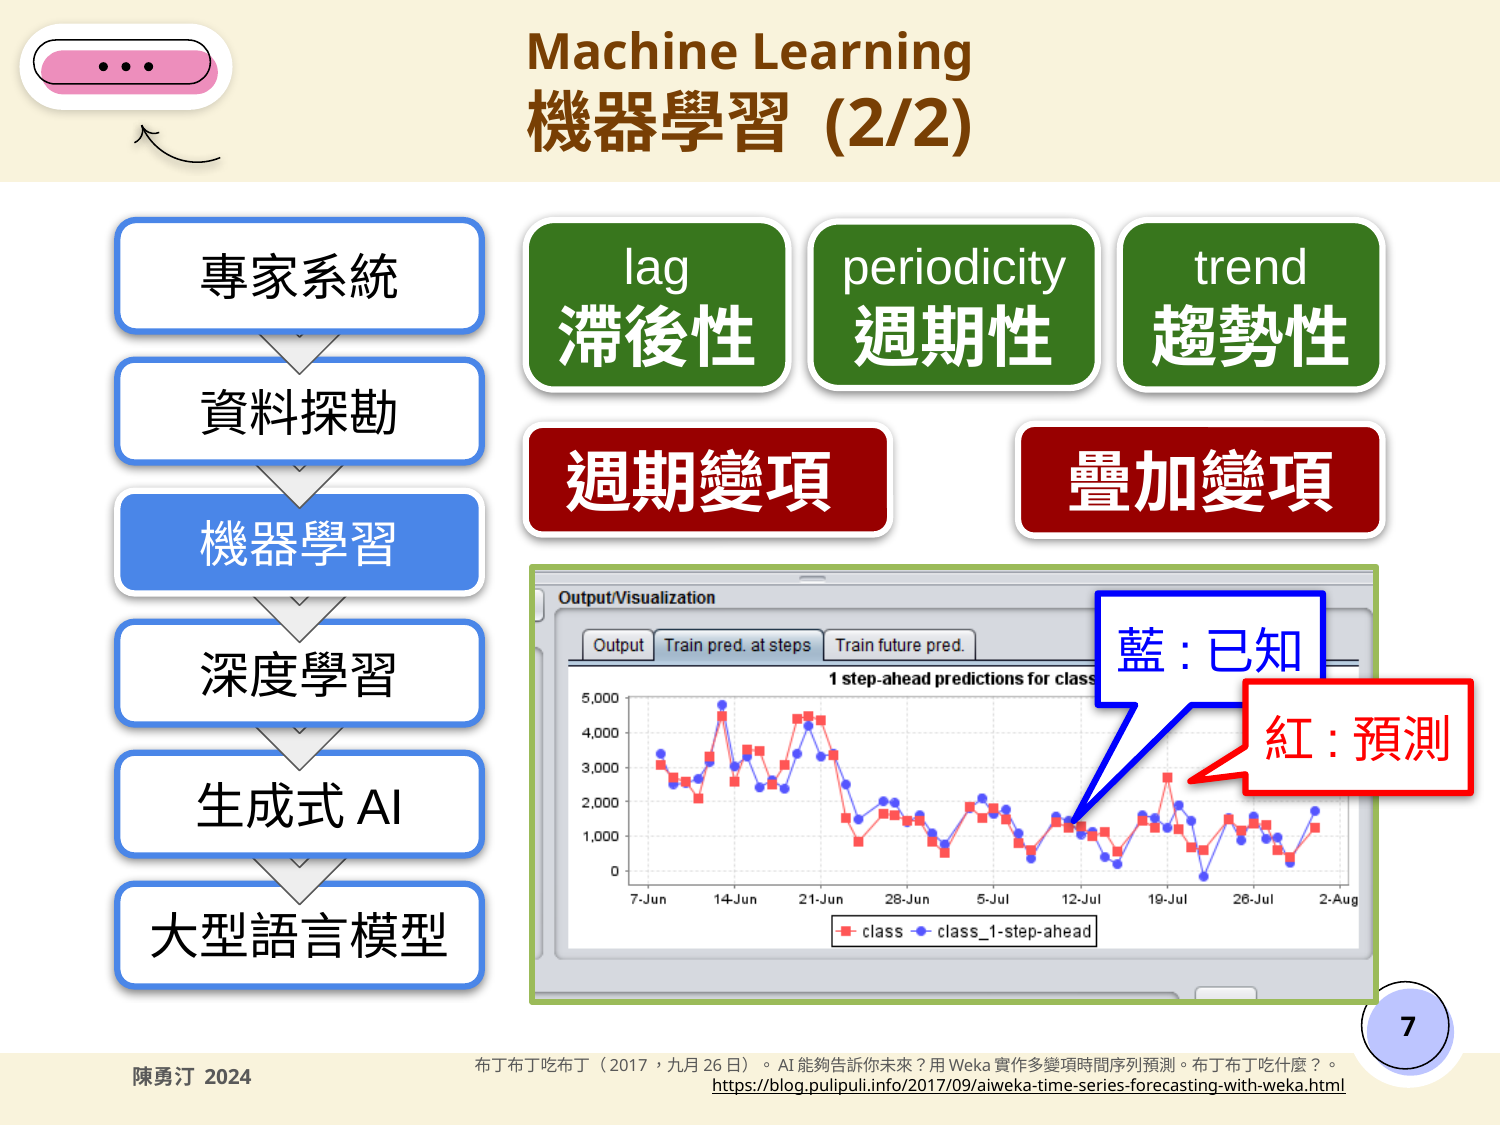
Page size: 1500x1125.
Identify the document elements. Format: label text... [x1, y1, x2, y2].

text_box lag 滯後性 [525, 219, 789, 390]
text_box 專家系統 [117, 219, 482, 332]
text_box [265, 736, 335, 771]
text_box trend 趨勢性 [1119, 219, 1383, 390]
text_box [268, 343, 331, 375]
text_box 疊加變項 [1018, 423, 1383, 536]
text_box periodicity 週期性 [810, 221, 1098, 388]
text_box [262, 605, 338, 643]
text_box 大型語言模型 [117, 883, 482, 987]
list 布丁布丁吃布丁（2017，九月26日）。AI能夠告訴你未來？用Weka實作多變項時間序列預測。布丁布丁吃什麼？。https://blog.pulipuli.info/2017/09/aiweka-time-series-forecasting-with-weka.html [625, 1055, 1344, 1098]
title Machine Learning 機器學習 (2/2) [232, 23, 1268, 171]
text_box 機器學習 [117, 490, 482, 594]
text_box 週期變項 [525, 424, 891, 535]
text_box 紅:預測 [1379, 681, 1471, 793]
text_box [265, 474, 334, 509]
slide_number ‹#› [1363, 984, 1454, 1071]
subtitle 陳勇汀 2024 [117, 1055, 625, 1098]
picture [535, 569, 1374, 999]
text_box 資料探勘 [117, 359, 482, 463]
text_box [261, 867, 338, 905]
text_box 生成式AI [117, 752, 482, 856]
text_box 深度學習 [117, 621, 482, 725]
